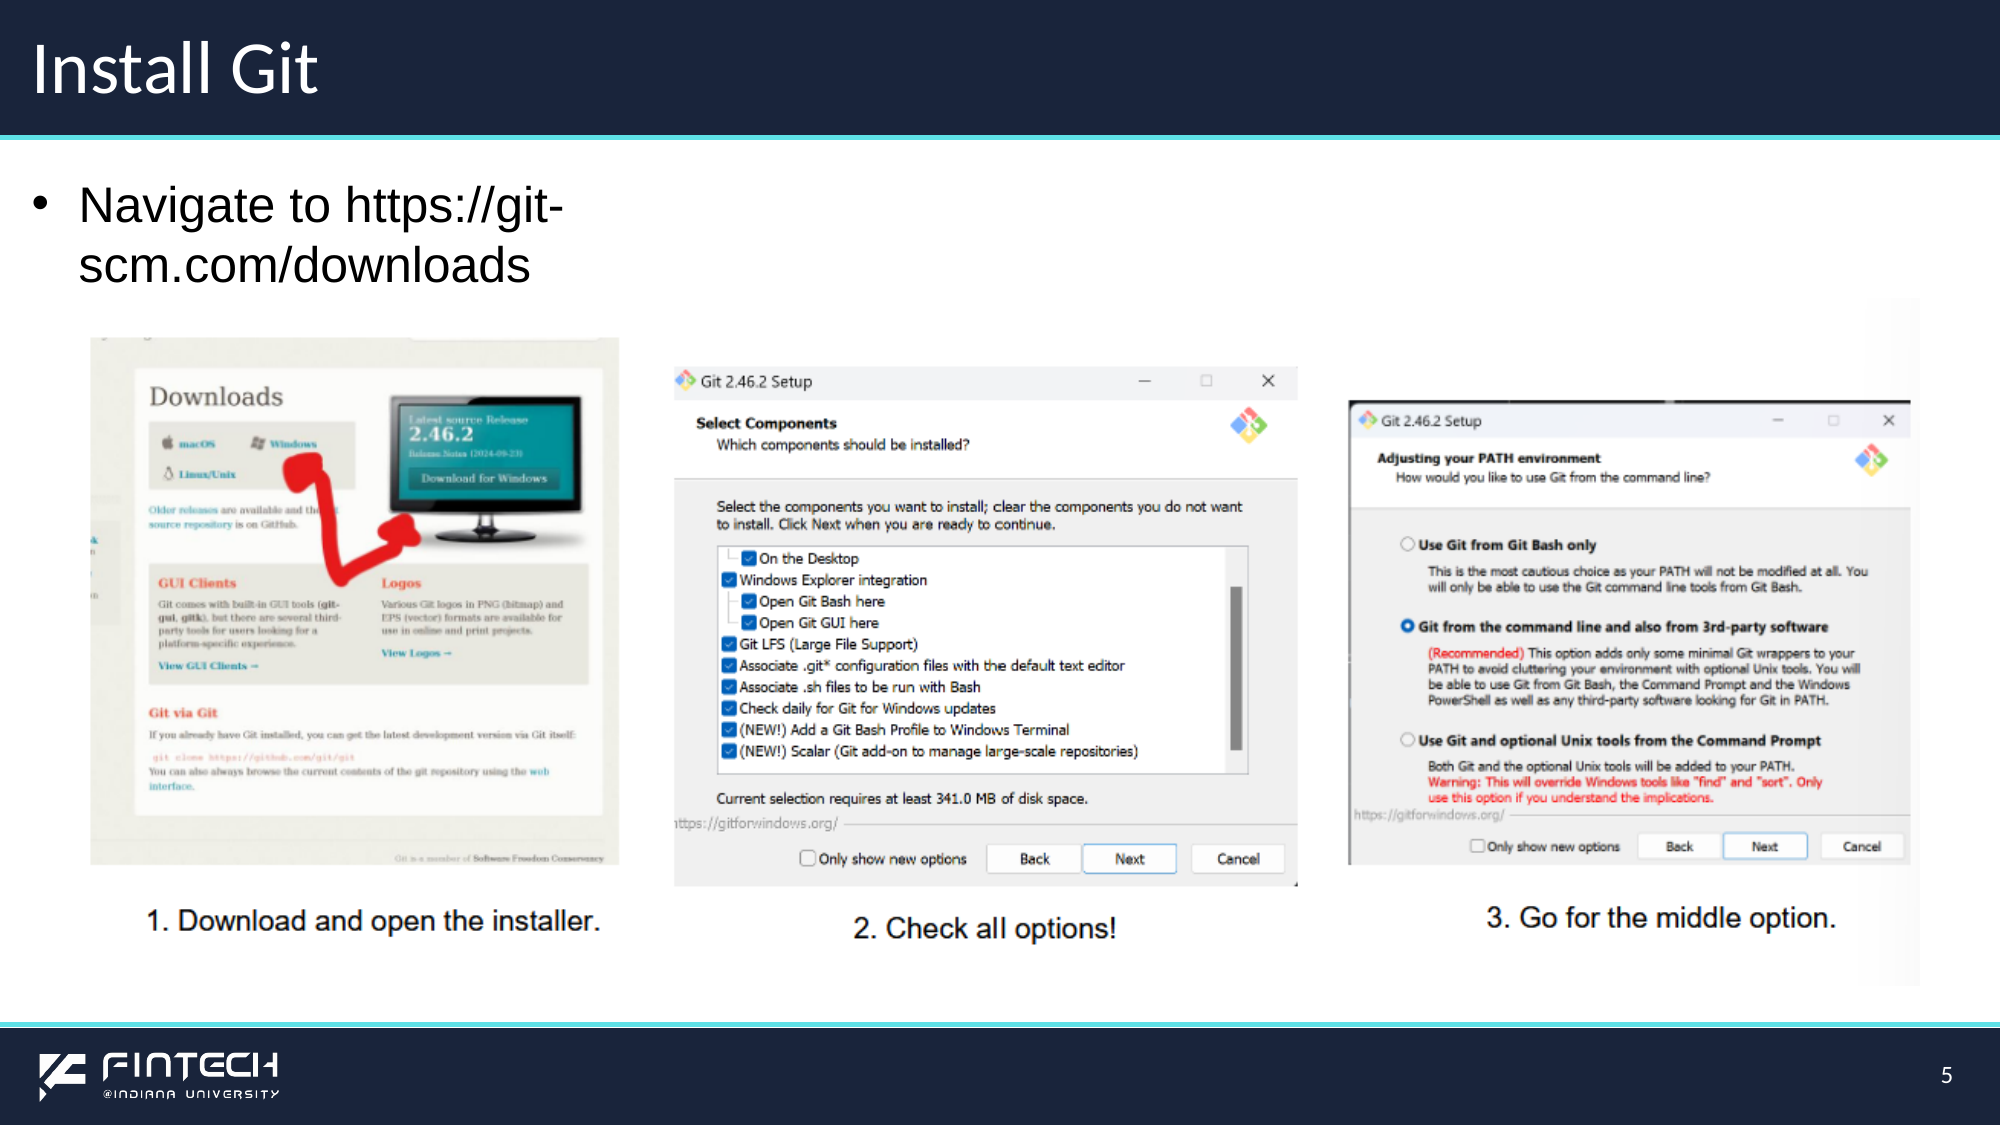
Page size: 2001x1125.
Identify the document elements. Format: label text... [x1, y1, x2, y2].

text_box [0, 0, 2000, 138]
picture [0, 298, 1920, 1125]
text_box Navigate to https://git-scm.com/downloads [16, 164, 682, 300]
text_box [396, 1024, 2000, 1125]
